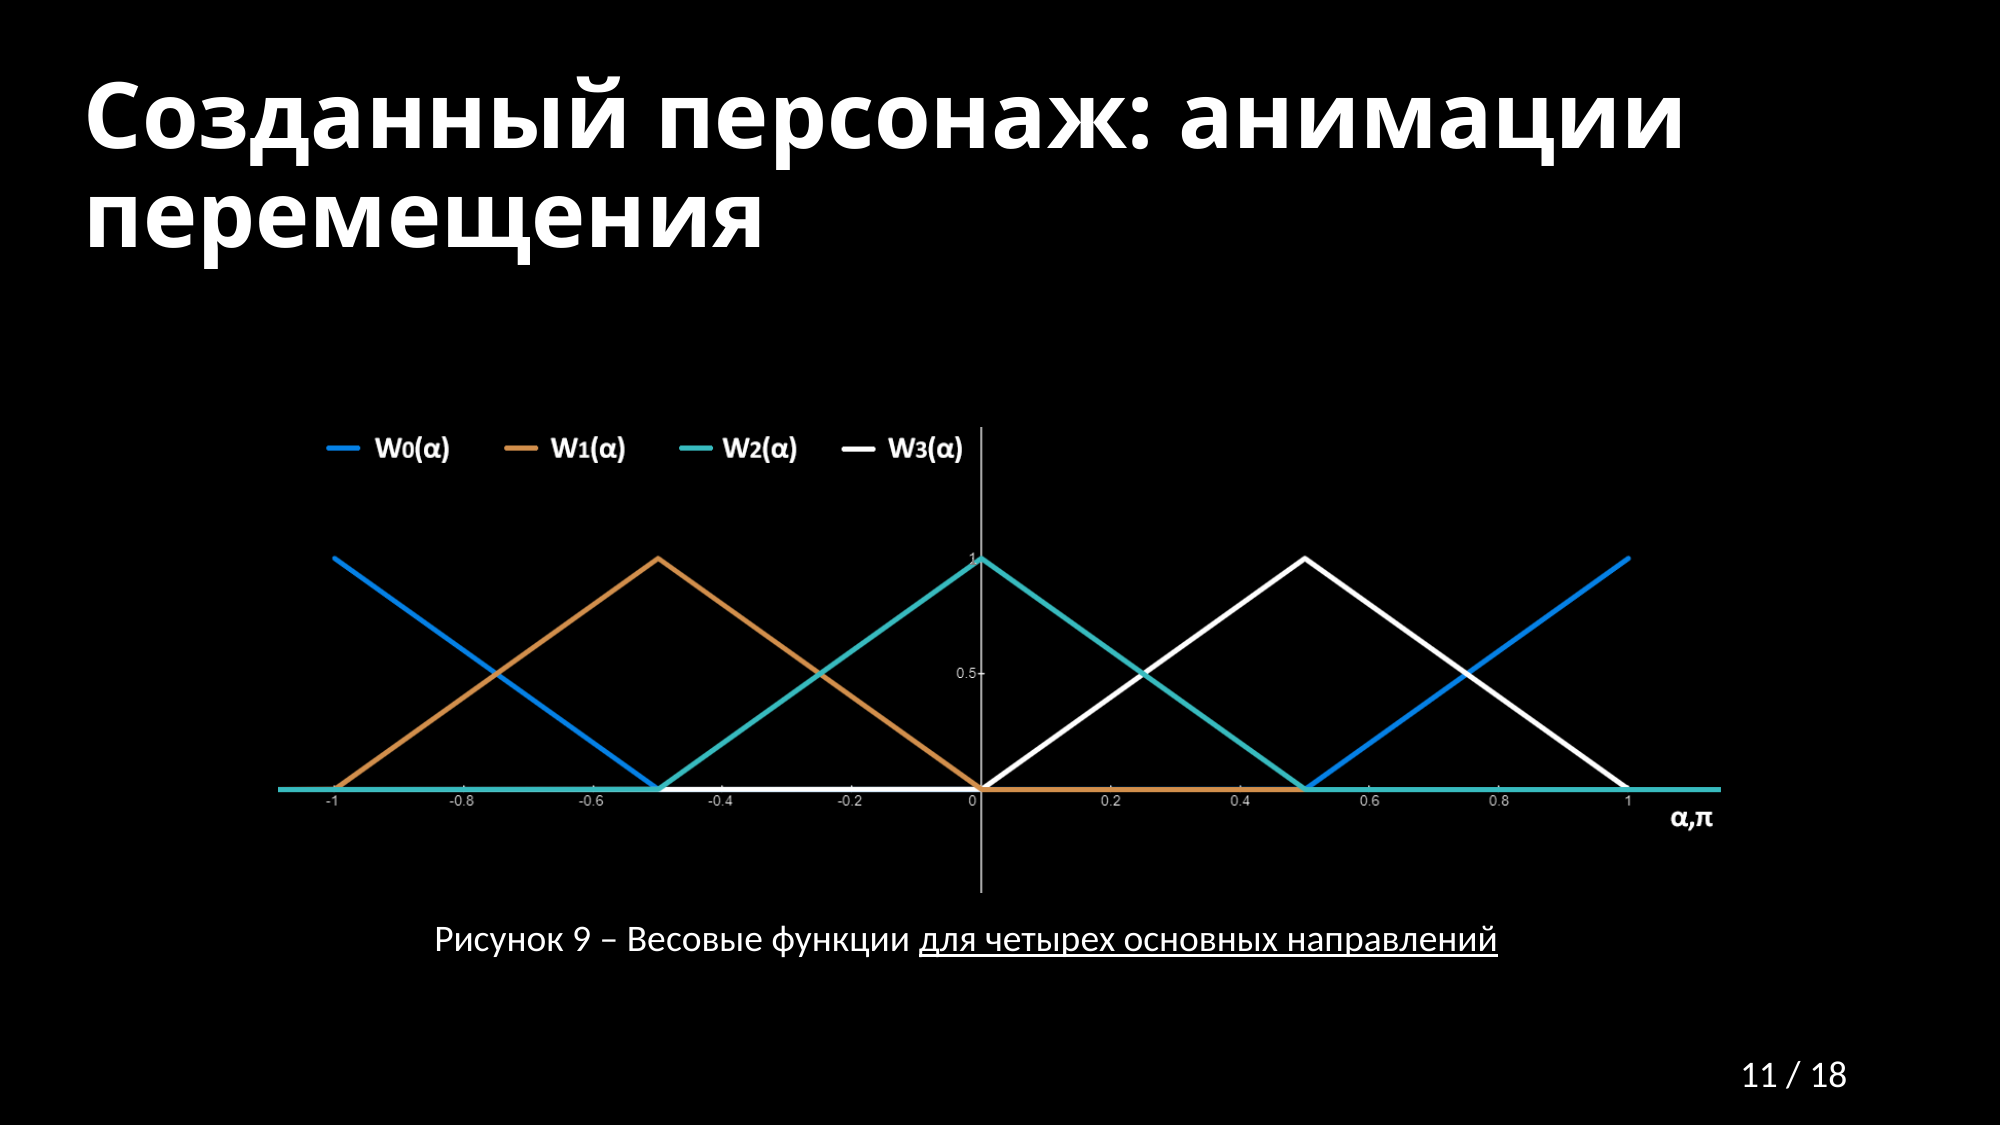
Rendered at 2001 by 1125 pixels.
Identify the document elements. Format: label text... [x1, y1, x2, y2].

picture [278, 427, 1722, 893]
text_box Рисунок 9 – Весовые функции для четырех основных направлений [390, 907, 1543, 967]
slide_number 11 / 18 [1412, 1042, 1863, 1103]
title Созданный персонаж: анимации перемещения [68, 59, 1932, 278]
